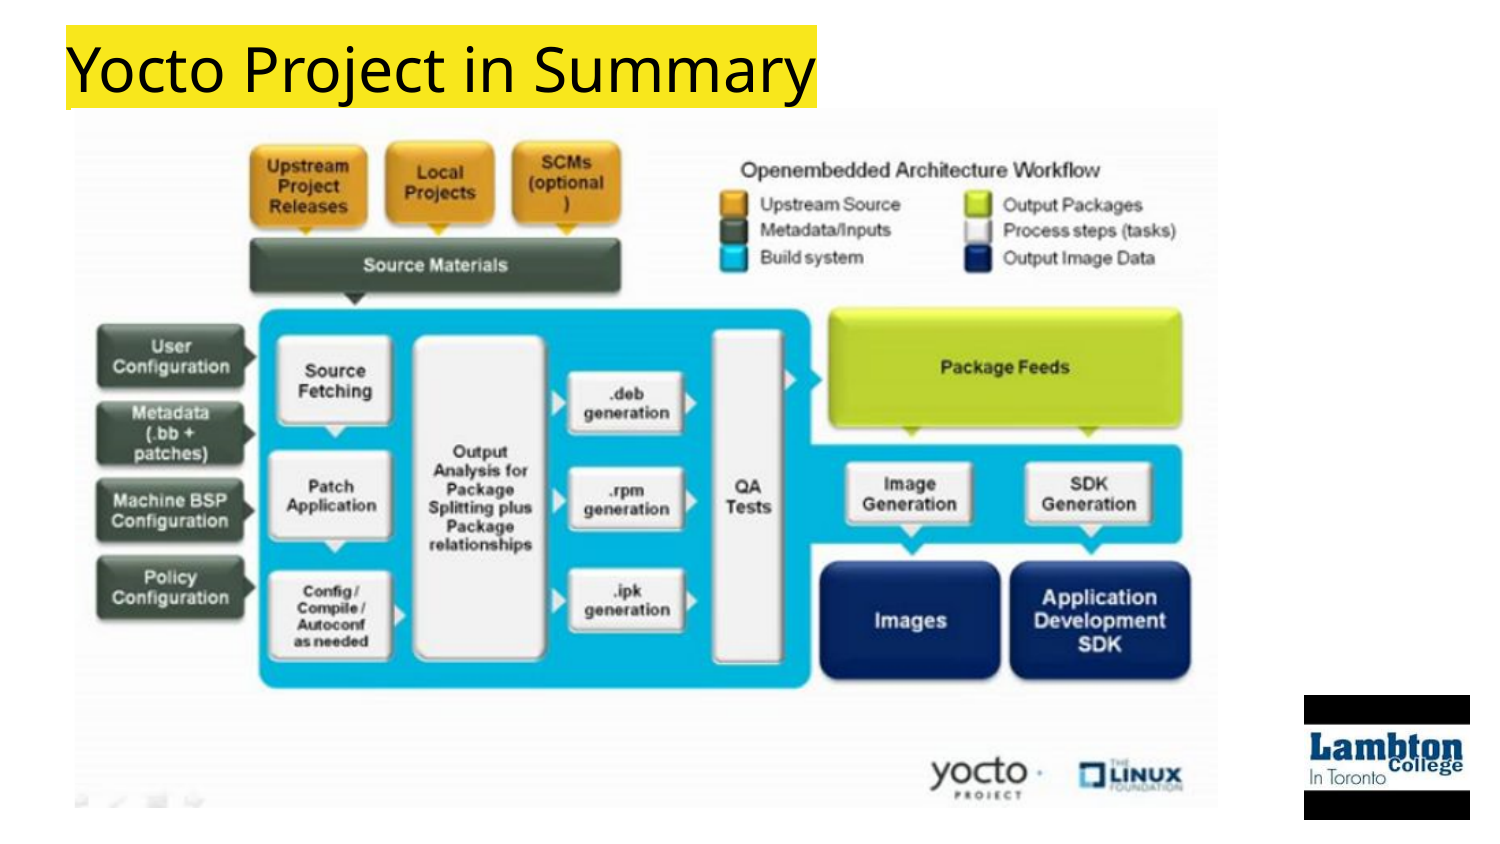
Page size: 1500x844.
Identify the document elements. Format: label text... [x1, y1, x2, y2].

picture [71, 108, 1218, 808]
picture [1304, 694, 1470, 820]
title Yocto Project in Summary [51, 14, 1449, 109]
